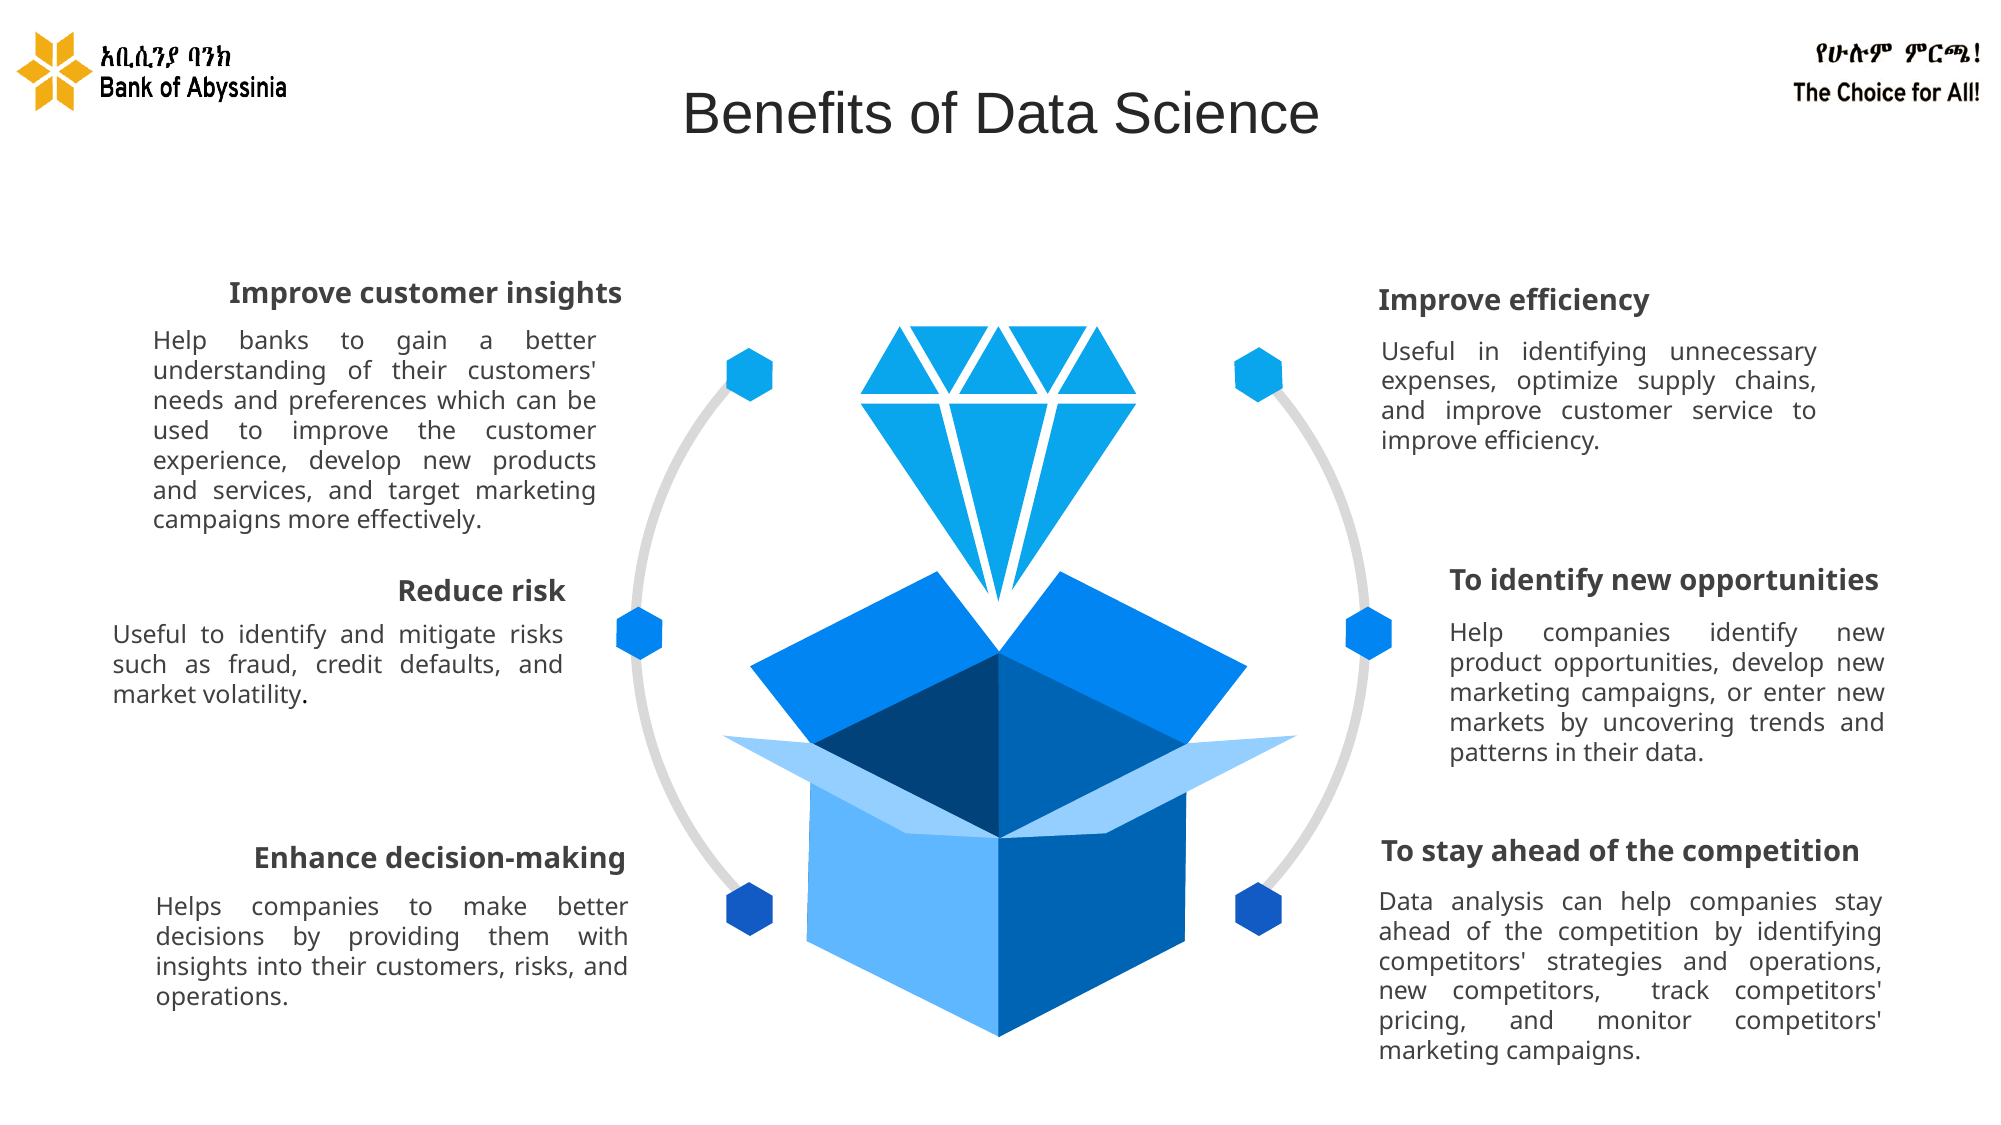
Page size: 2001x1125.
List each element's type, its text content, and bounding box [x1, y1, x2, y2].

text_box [1434, 553, 1901, 777]
picture [16, 31, 286, 111]
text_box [1396, 273, 1833, 464]
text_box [136, 266, 612, 545]
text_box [1363, 824, 1901, 1045]
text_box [612, 254, 1396, 1013]
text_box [97, 565, 582, 717]
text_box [138, 831, 645, 1020]
picture [1778, 27, 1989, 111]
list Benefits of Data Science [53, 55, 1952, 175]
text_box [722, 1013, 1297, 1038]
